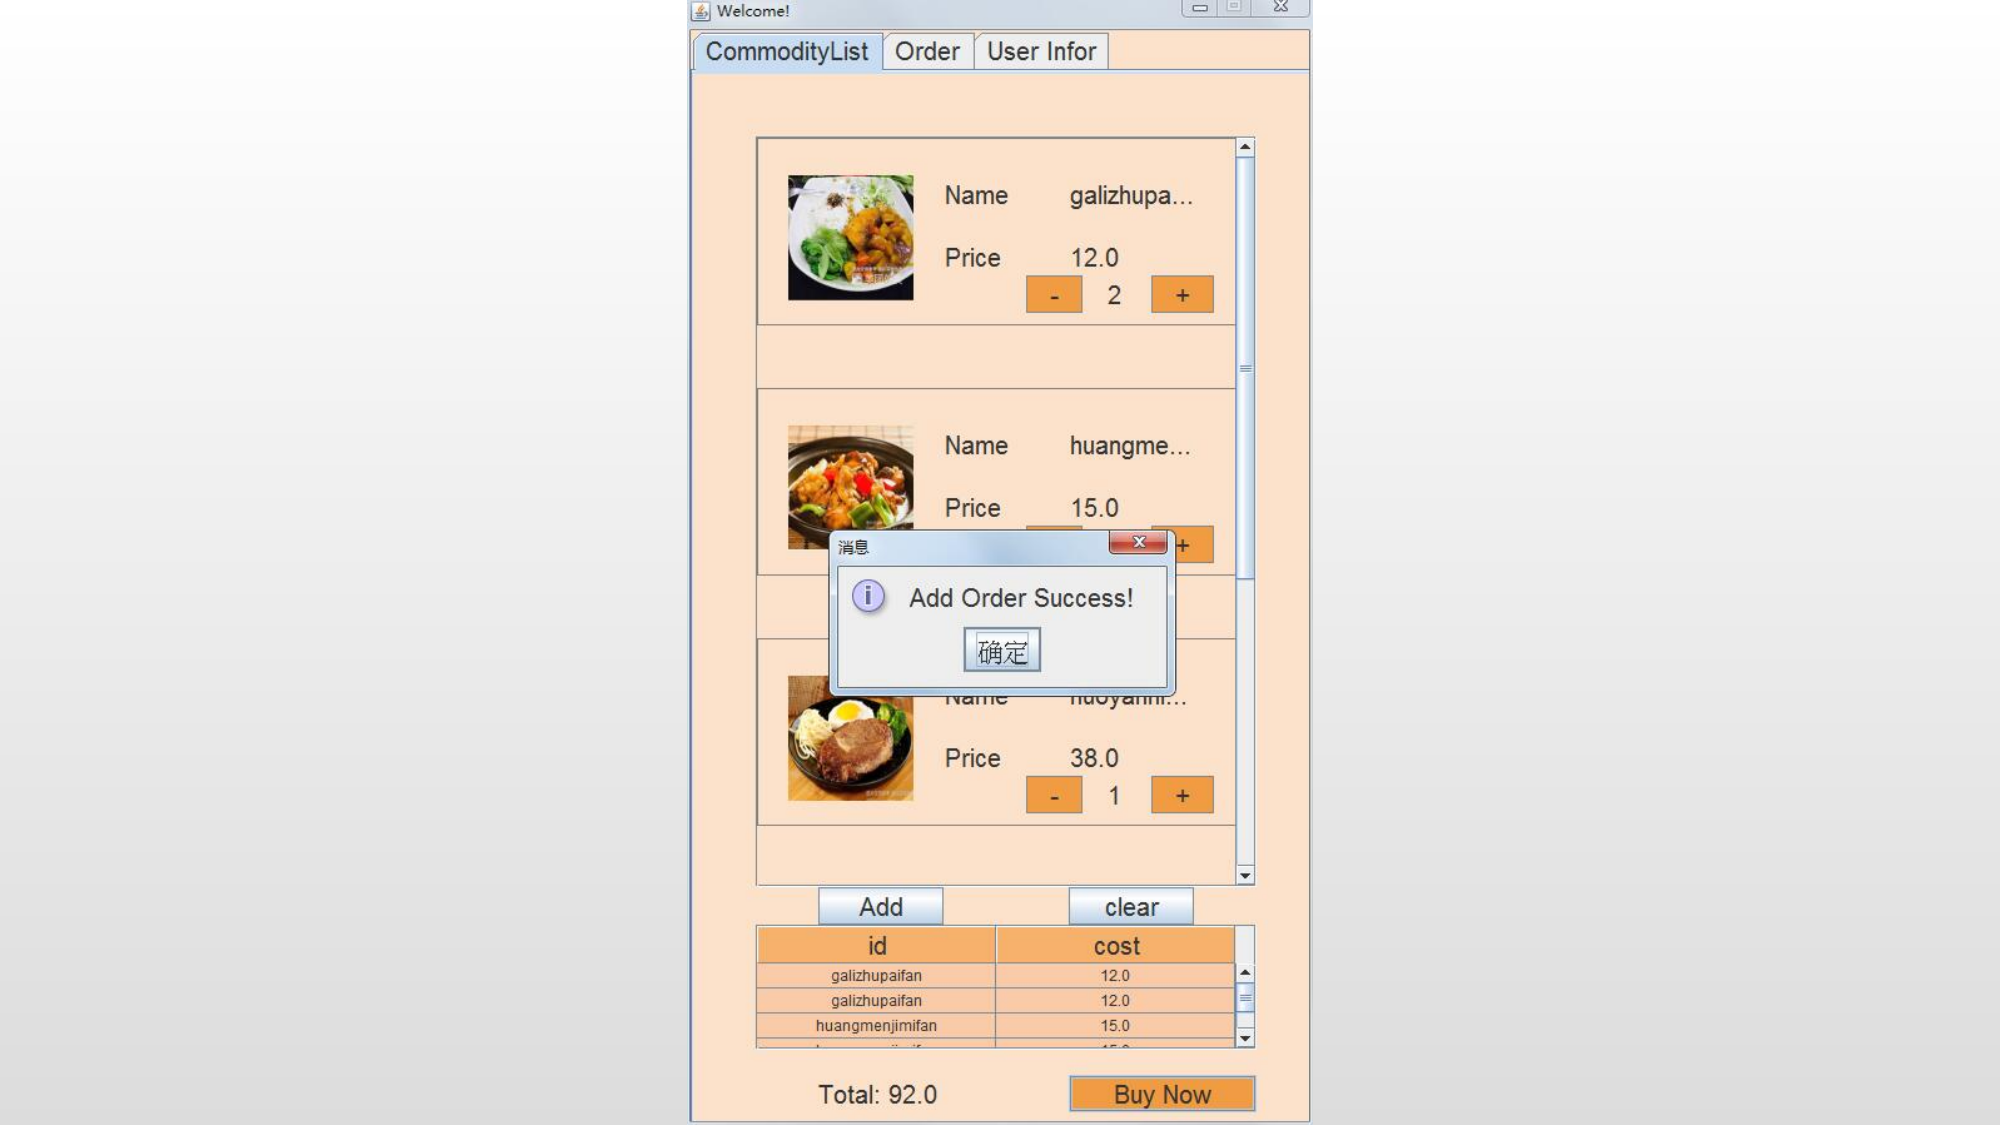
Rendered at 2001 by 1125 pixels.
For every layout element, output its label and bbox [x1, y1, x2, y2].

picture [687, 0, 1313, 1125]
